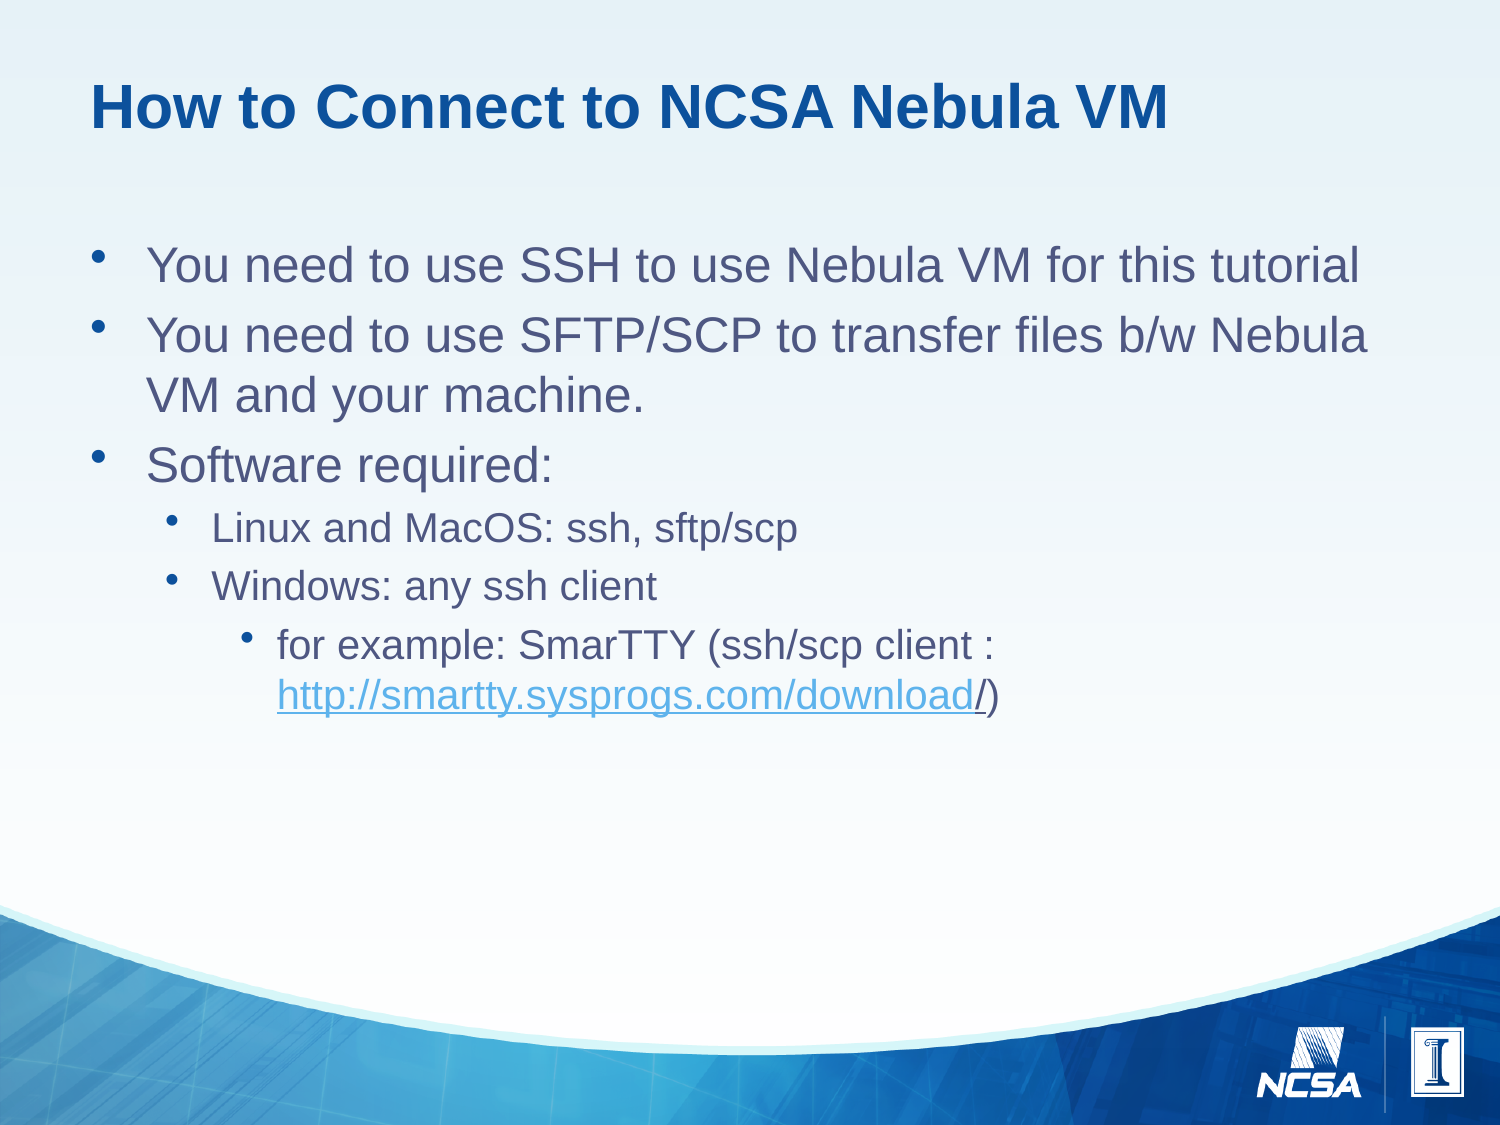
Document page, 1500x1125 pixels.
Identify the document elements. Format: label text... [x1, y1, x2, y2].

list You need to use SSH to use Nebula VM for this tutorial You need to use SFTP/SCP to transfer files b/w Nebula VM and your machine. Software required: Linux and MacOS: ssh, sftp/scp Windows: any ssh client for example: SmarTTY (ssh/scp client : http://smartty.sysprogs.com/download/) [75, 224, 1425, 1000]
picture [0, 0, 1500, 1125]
title How to Connect to NCSA Nebula VM [75, 45, 1425, 163]
